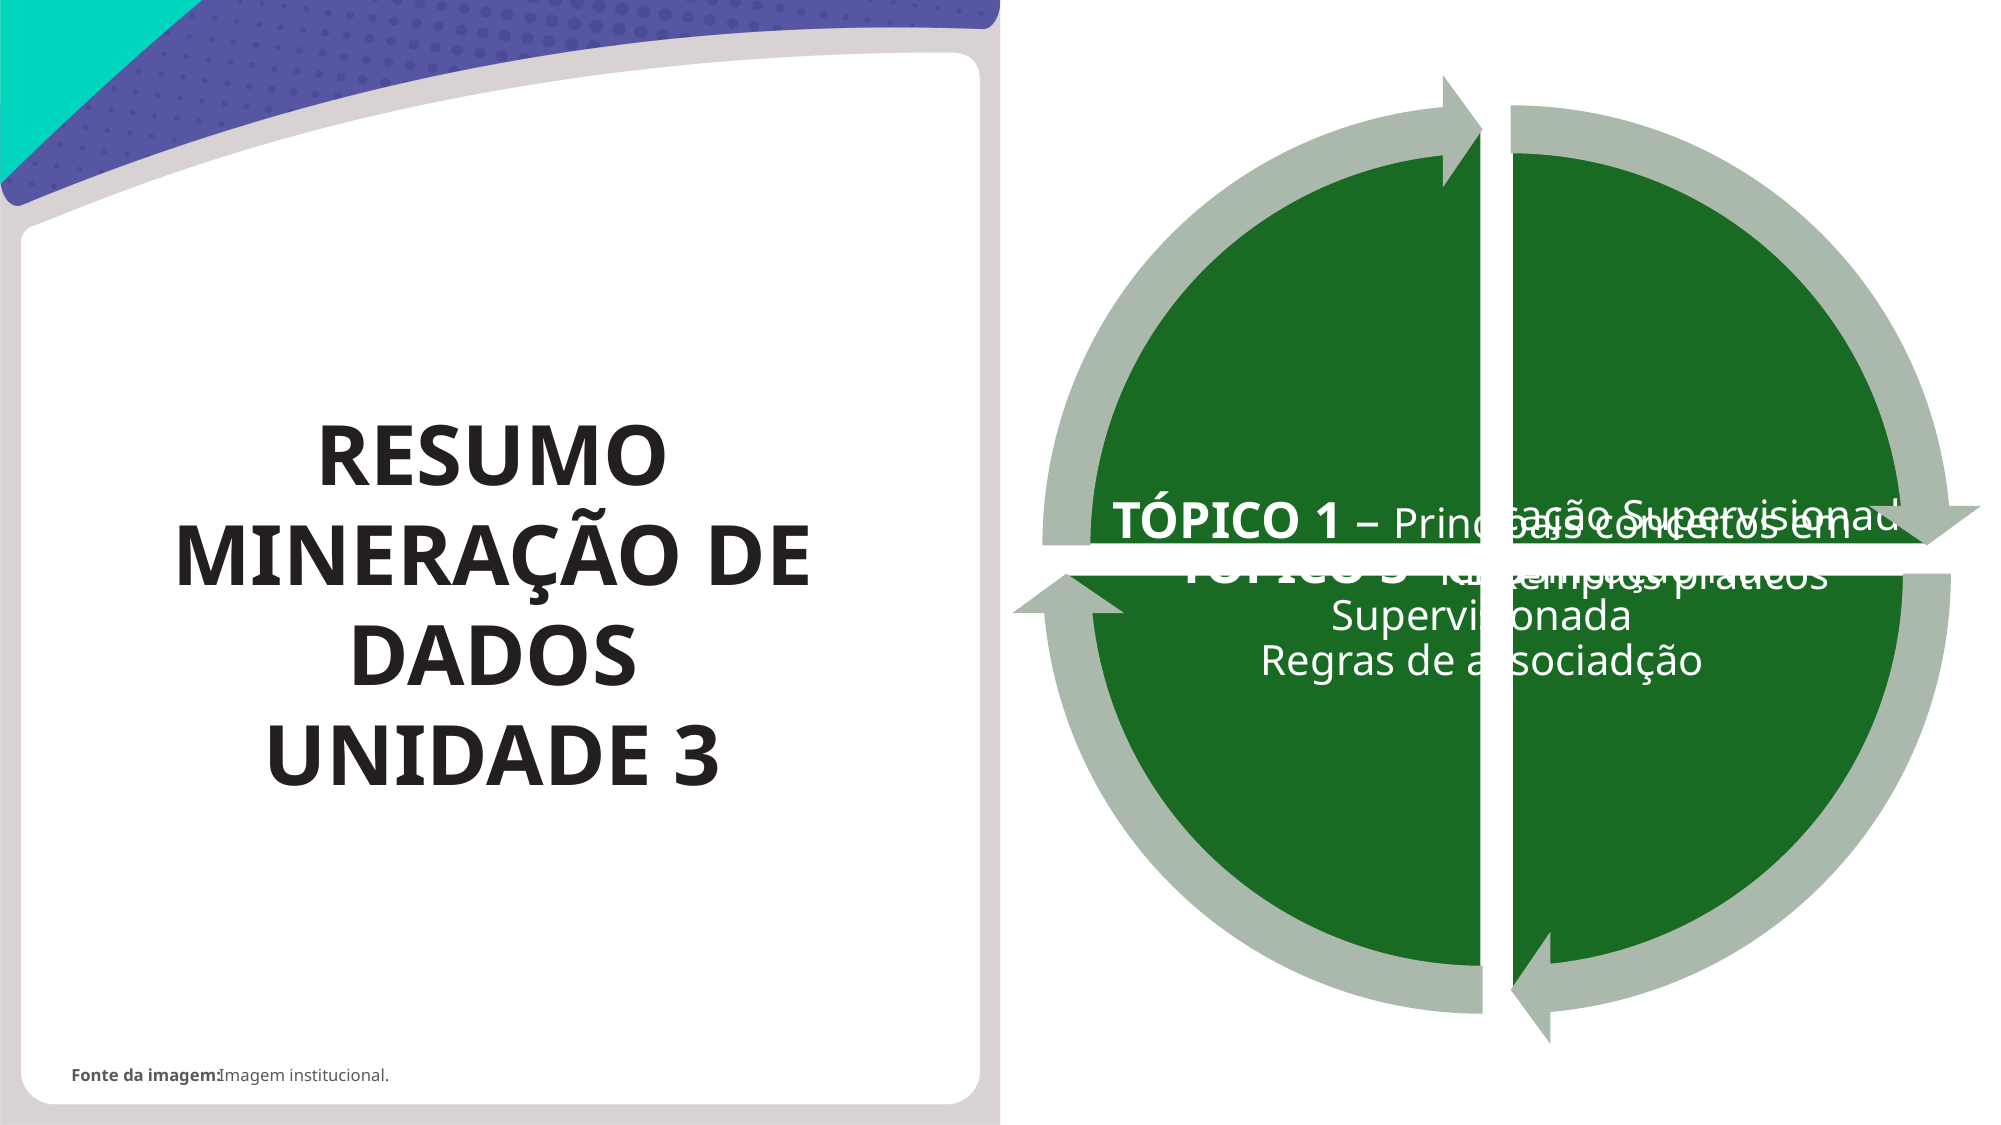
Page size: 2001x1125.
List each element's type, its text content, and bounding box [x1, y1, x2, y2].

picture [0, 0, 998, 1125]
text_box Resumo mineração de dados UNIDADE 3 [64, 441, 921, 764]
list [998, 0, 2000, 1125]
list Imagem institucional. [204, 1059, 903, 1095]
